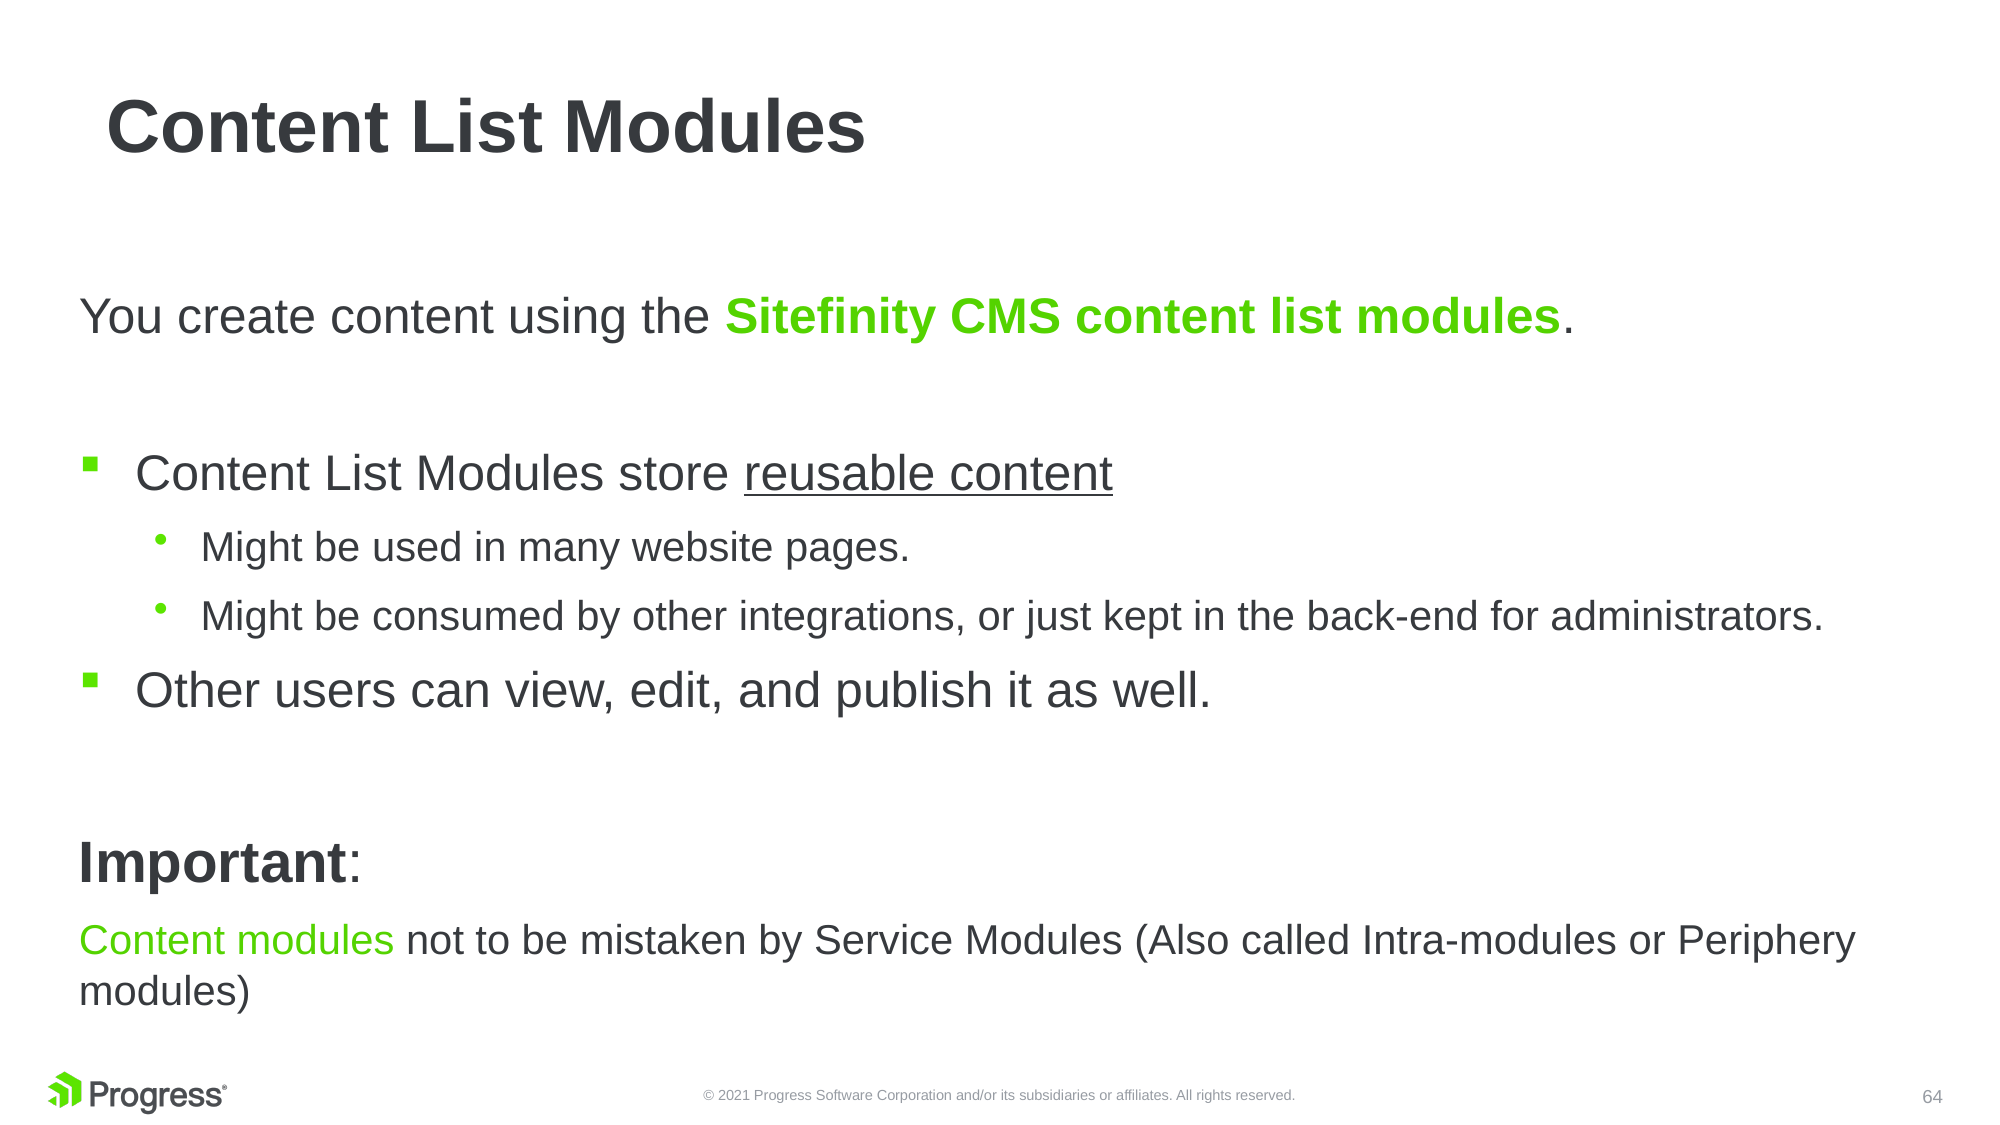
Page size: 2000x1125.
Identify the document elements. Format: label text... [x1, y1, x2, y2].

list You create content using the Sitefinity CMS content list modules. Content List Modules store reusable content Might be used in many website pages. Might be consumed by other integrations, or just kept in the back-end for administrators. Other users can view, edit, and publish it as well. Important: Content modules not to be mistaken by Service Modules (Also called Intra-modules or Periphery modules) [63, 196, 1964, 1046]
title Content List Modules [91, 80, 1888, 177]
